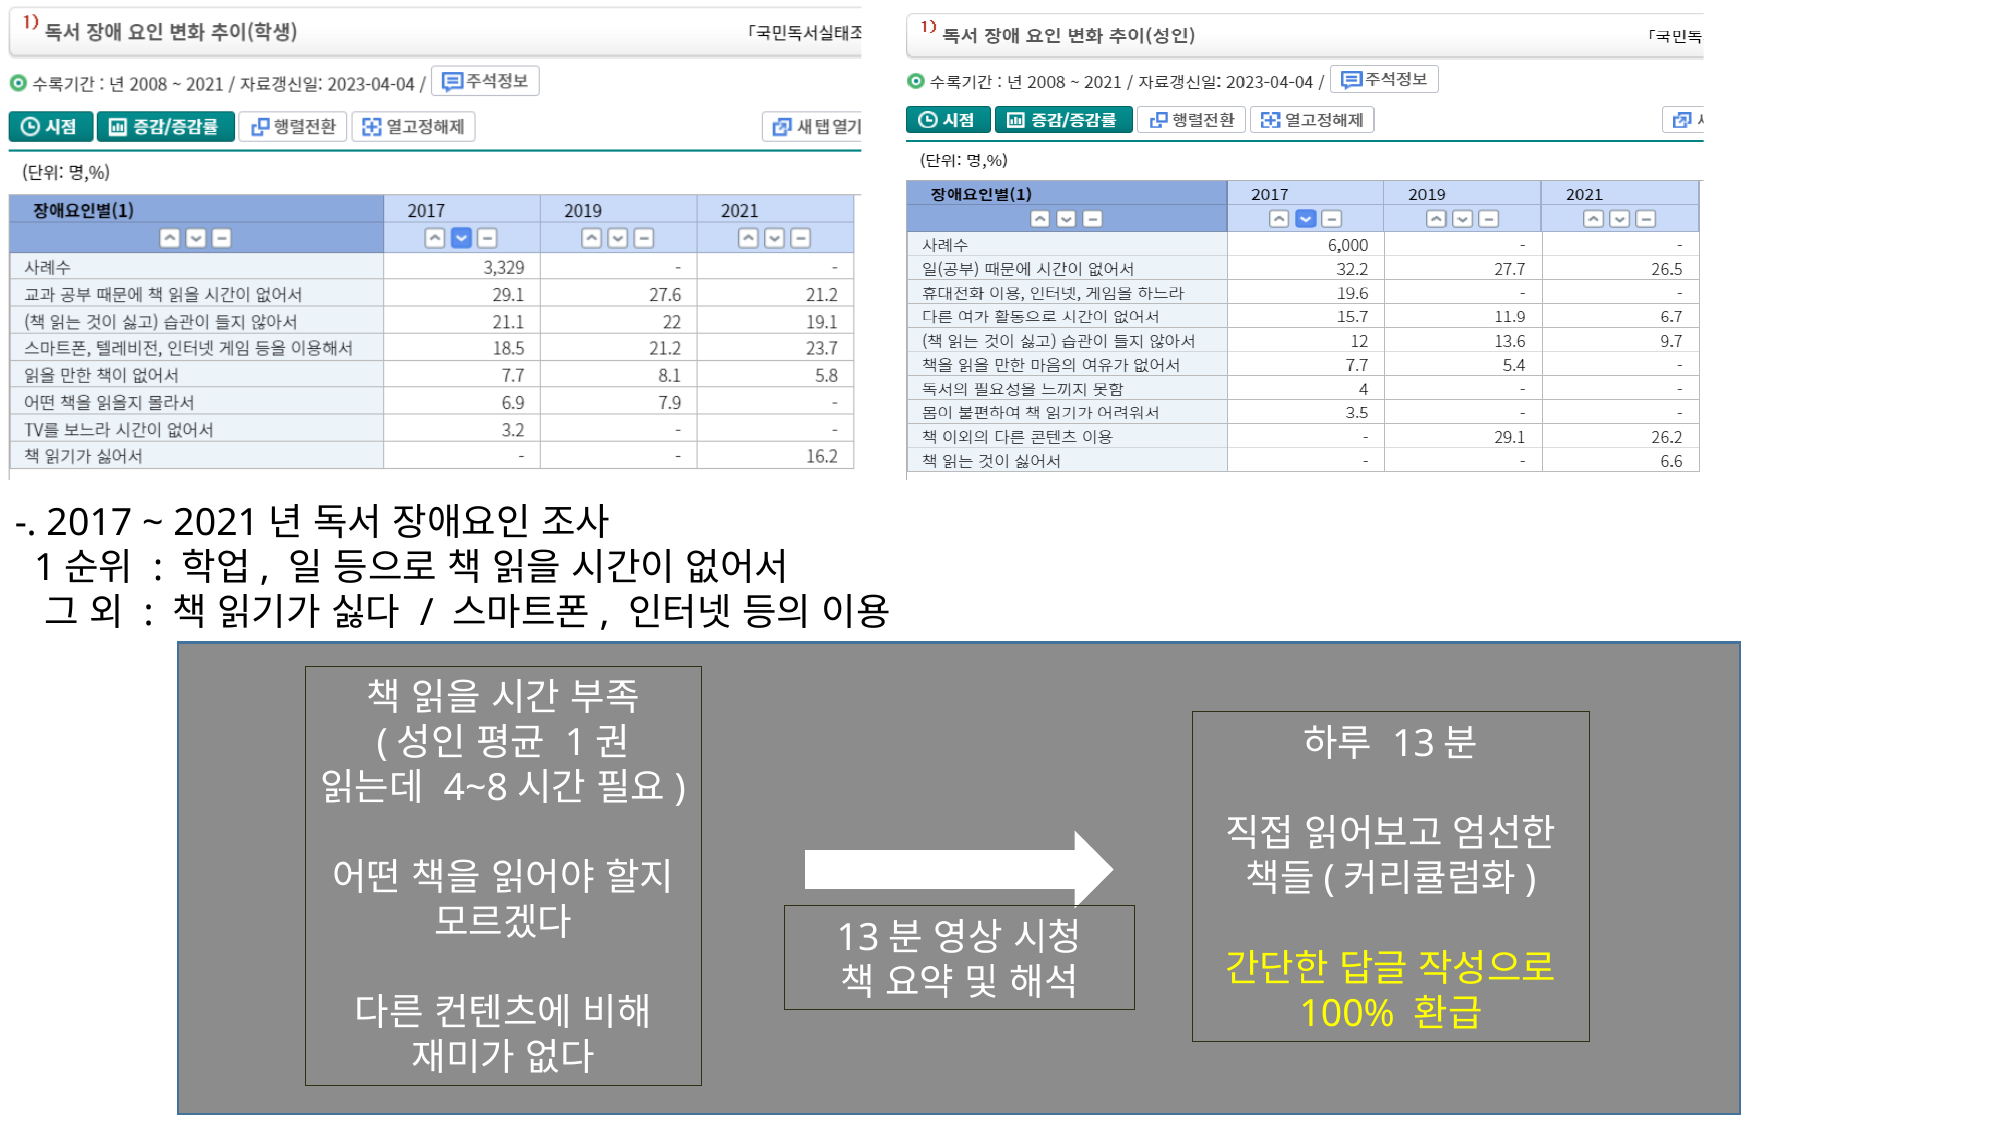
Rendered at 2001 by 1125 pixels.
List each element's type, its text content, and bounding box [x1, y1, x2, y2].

text_box 책 읽을 시간 부족 (성인 평균 1권 읽는데 4~8시간 필요) 어떤 책을 읽어야 할지 모르겠다 다른 컨텐츠에 비해 재미가 없다 [305, 666, 702, 1086]
text_box -. 2017 ~ 2021년 독서 장애요인 조사 1순위 : 학업, 일 등으로 책 읽을 시간이 없어서 그 외 : 책 읽기가 싫다 / 스마트폰, 인터넷 등의 이용 [0, 490, 1352, 641]
text_box 하루 13분 직접 읽어보고 엄선한 책들(커리큘럼화) 간단한 답글 작성으로 100% 환급 [1192, 711, 1590, 1042]
text_box 13분 영상 시청 책 요약 및 해석 [784, 905, 1135, 1010]
picture [898, 0, 1704, 480]
text_box [804, 828, 1116, 905]
text_box [177, 641, 1741, 1115]
picture [0, 0, 862, 480]
